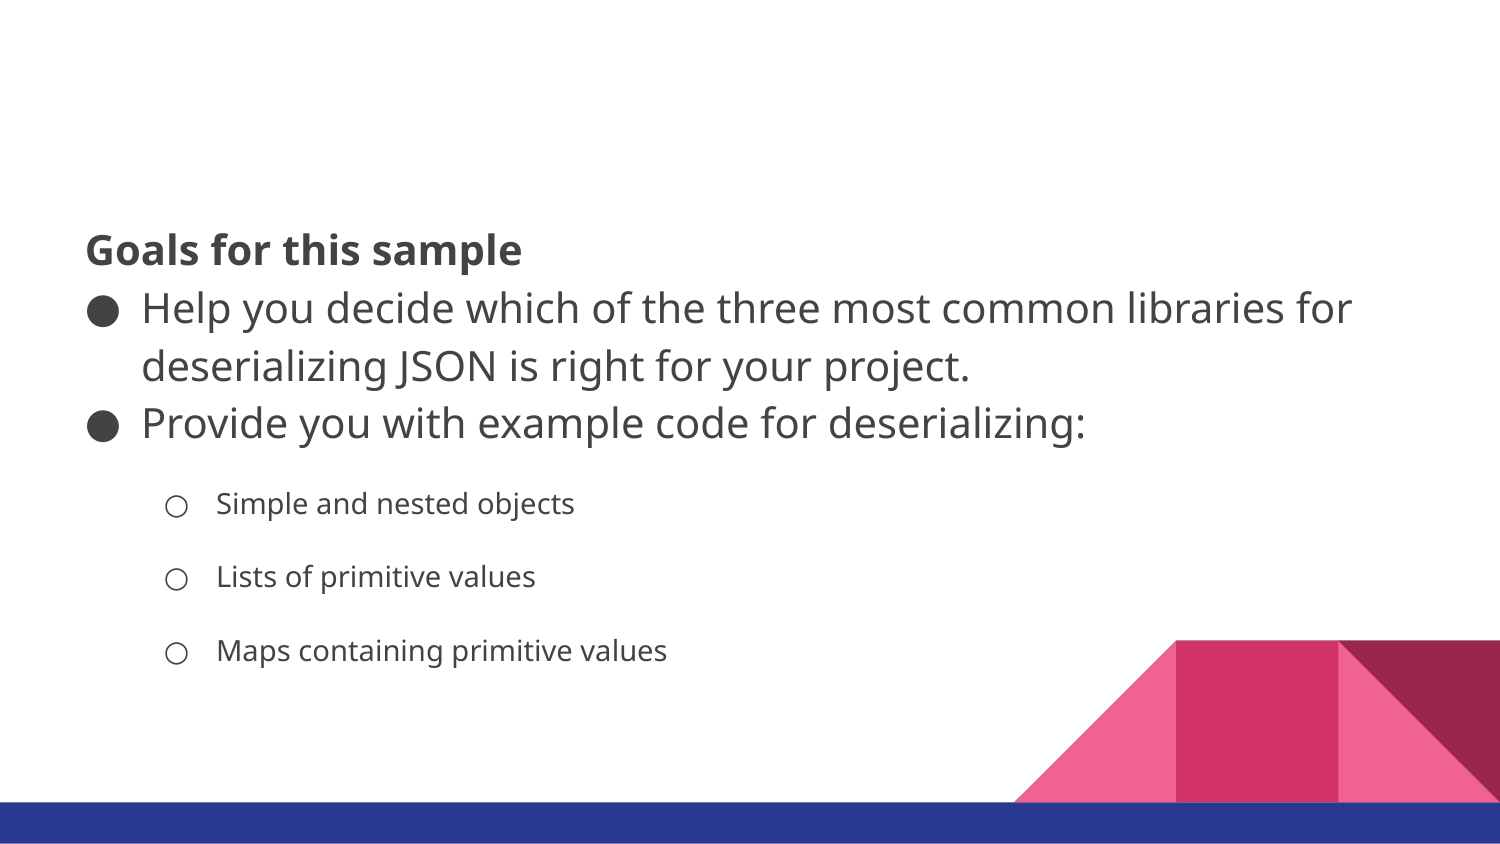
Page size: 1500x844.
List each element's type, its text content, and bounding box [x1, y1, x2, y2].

list Goals for this sample Help you decide which of the three most common libraries for deserializing JSON is right for your project. Provide you with example code for deserializing: Simple and nested objects Lists of primitive values Maps containing primitive values [51, 201, 1449, 750]
